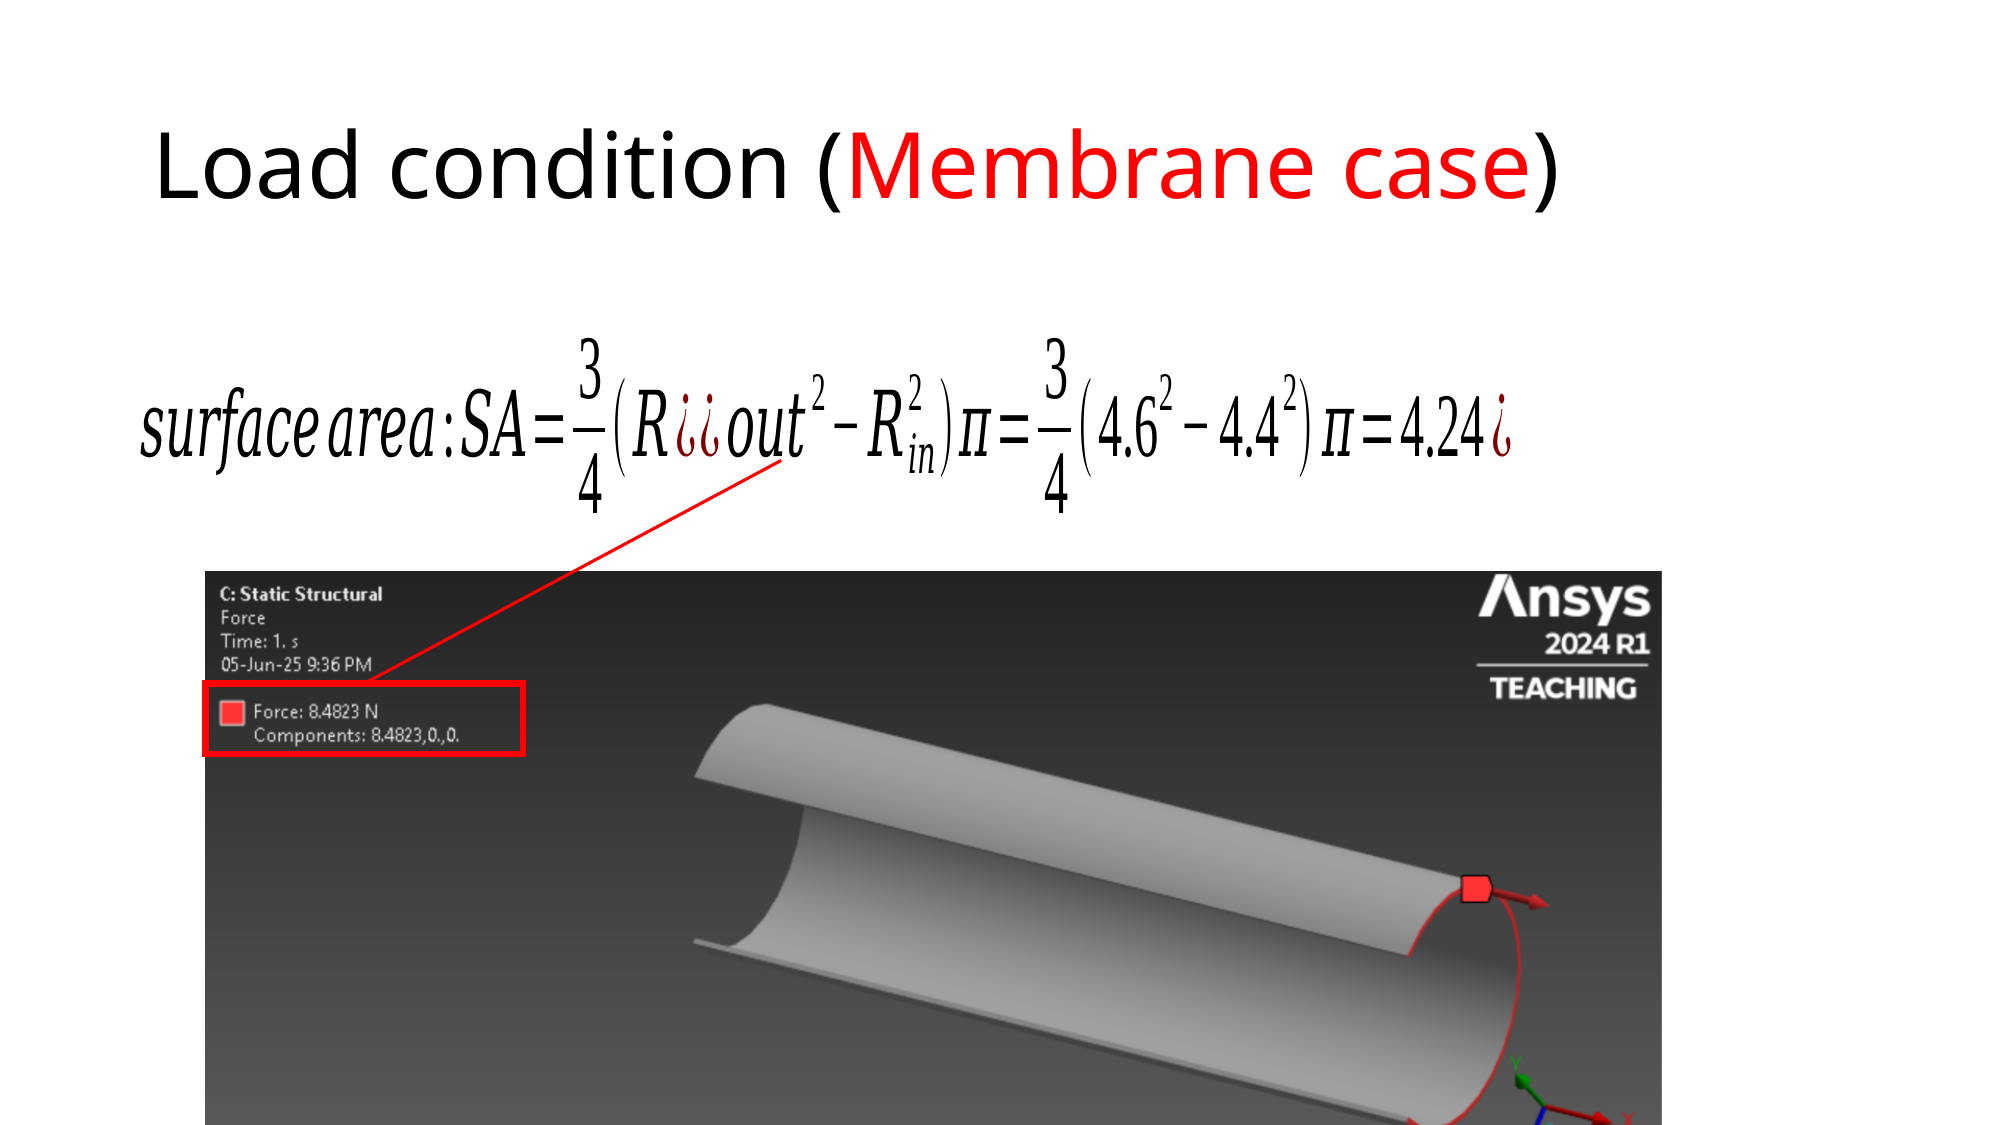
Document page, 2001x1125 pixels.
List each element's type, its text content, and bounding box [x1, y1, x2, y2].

picture [204, 571, 1663, 1125]
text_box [363, 459, 782, 685]
title Load condition (Membrane case) [137, 59, 1911, 278]
